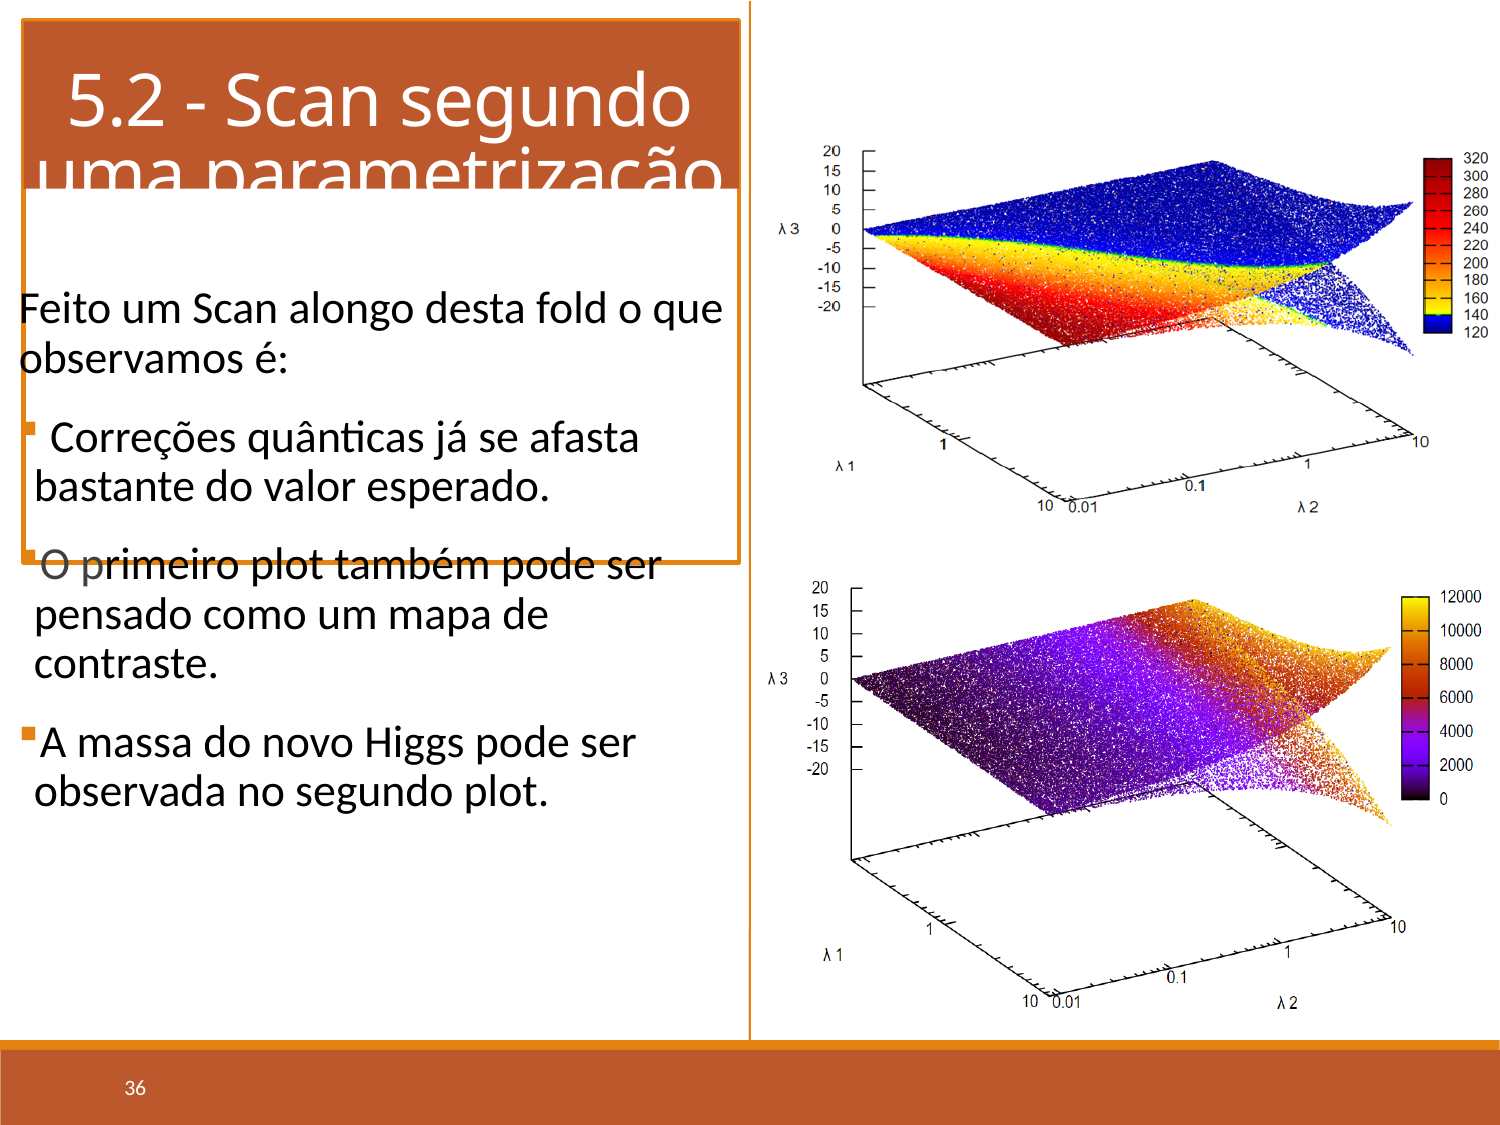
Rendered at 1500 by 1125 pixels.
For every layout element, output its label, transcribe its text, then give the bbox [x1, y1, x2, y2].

picture [759, 17, 1500, 1034]
slide_number 36 [0, 1056, 162, 1117]
title 5.2 - Scan segundo uma parametrização [18, 55, 740, 224]
list Feito um Scan alongo desta fold o que observamos é: Correções quânticas já se afasta bastante do valor esperado. O primeiro plot também pode ser pensado como um mapa de contraste. A massa do novo Higgs pode ser observada no segundo plot. [18, 276, 740, 1109]
